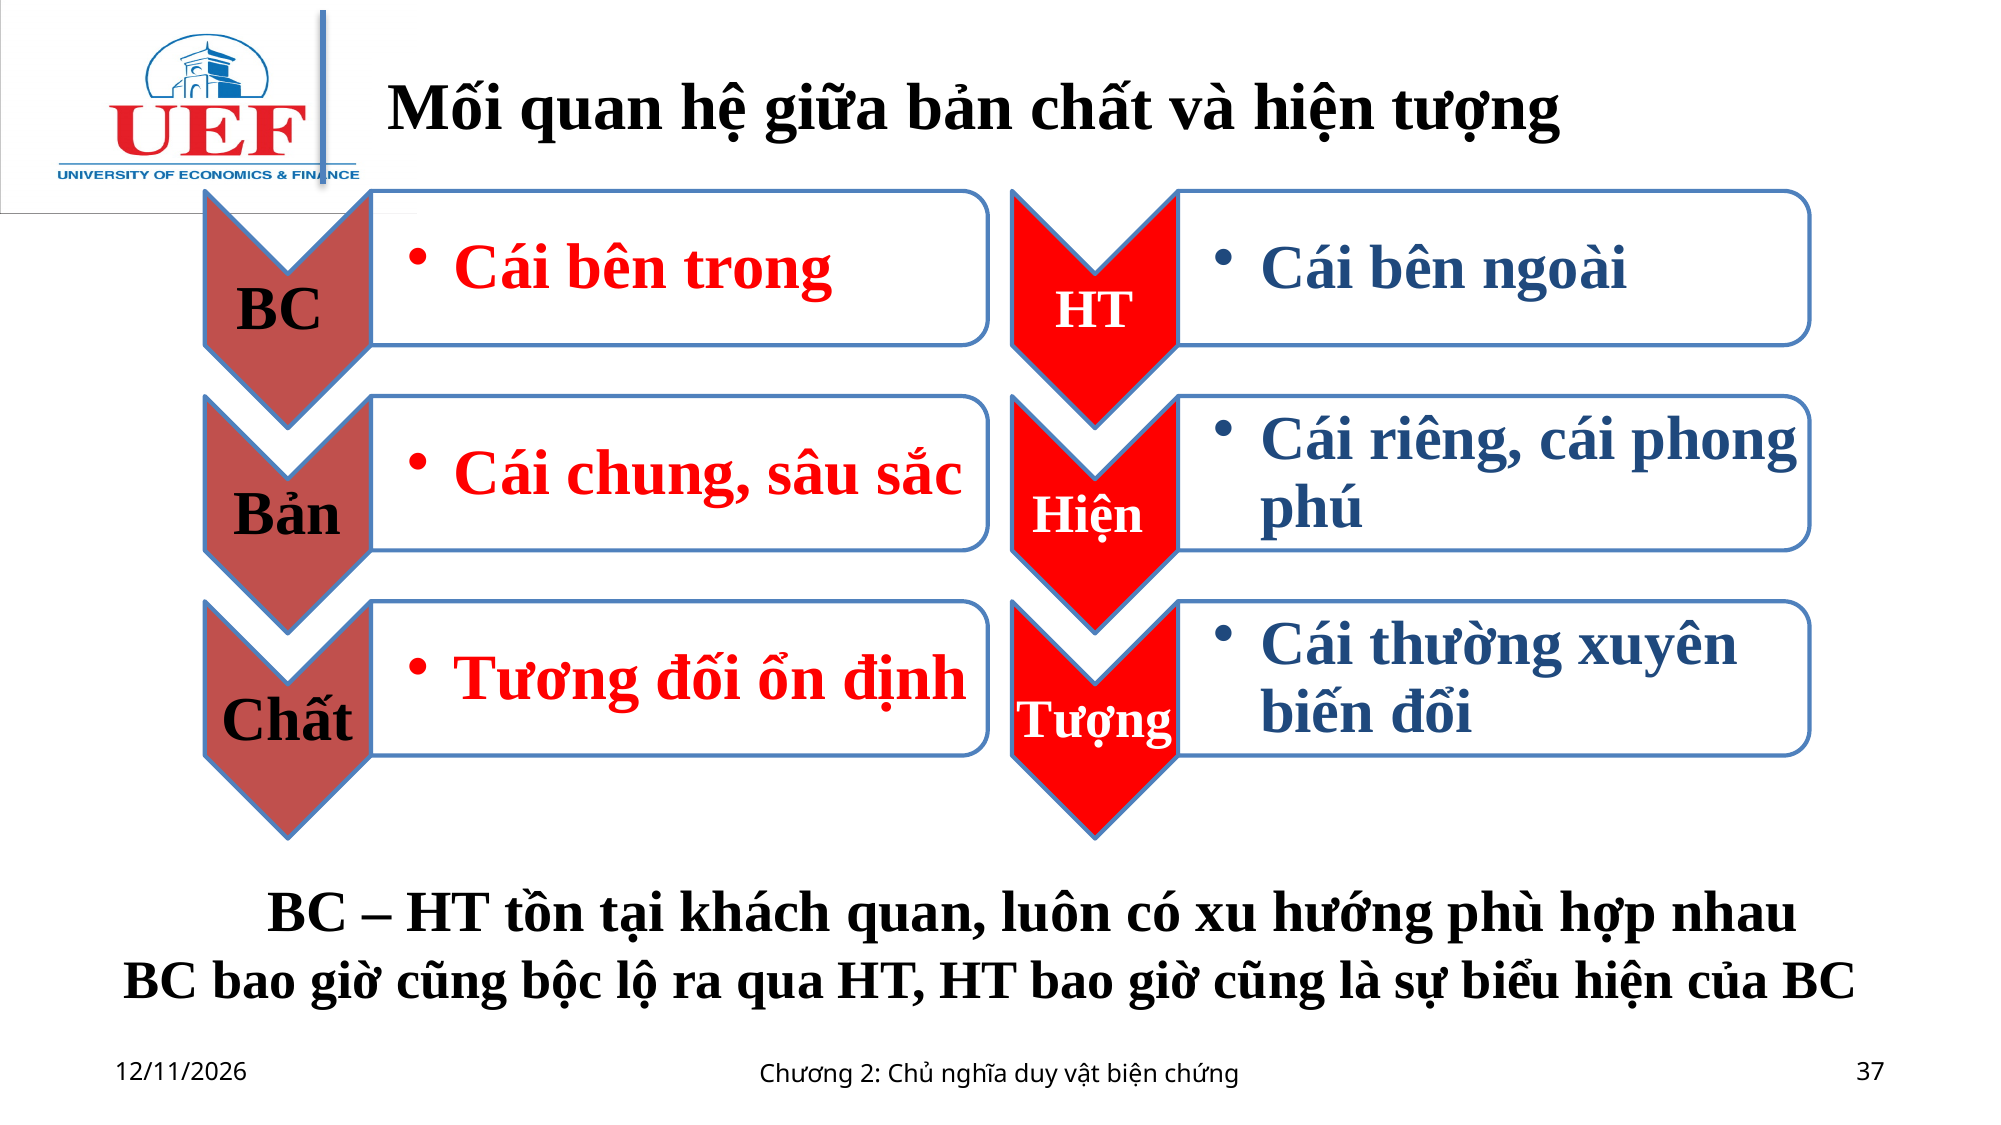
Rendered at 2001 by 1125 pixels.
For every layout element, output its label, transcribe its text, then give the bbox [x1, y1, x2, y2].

footer Chương 2: Chủ nghĩa duy vật biện chứng [683, 1042, 1317, 1103]
text_box Mối quan hệ giữa bản chất và hiện tượng [373, 55, 1713, 150]
text_box BC – HT tồn tại khách quan, luôn có xu hướng phù hợp nhau BC bao giờ cũng bộc lộ ra qua HT, HT bao giờ cũng là sự biểu hiện của BC [47, 856, 1937, 1017]
picture [0, 0, 417, 214]
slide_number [99, 1042, 567, 1103]
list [204, 190, 988, 840]
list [1011, 190, 1810, 840]
slide_number 37 [1433, 1042, 1900, 1103]
